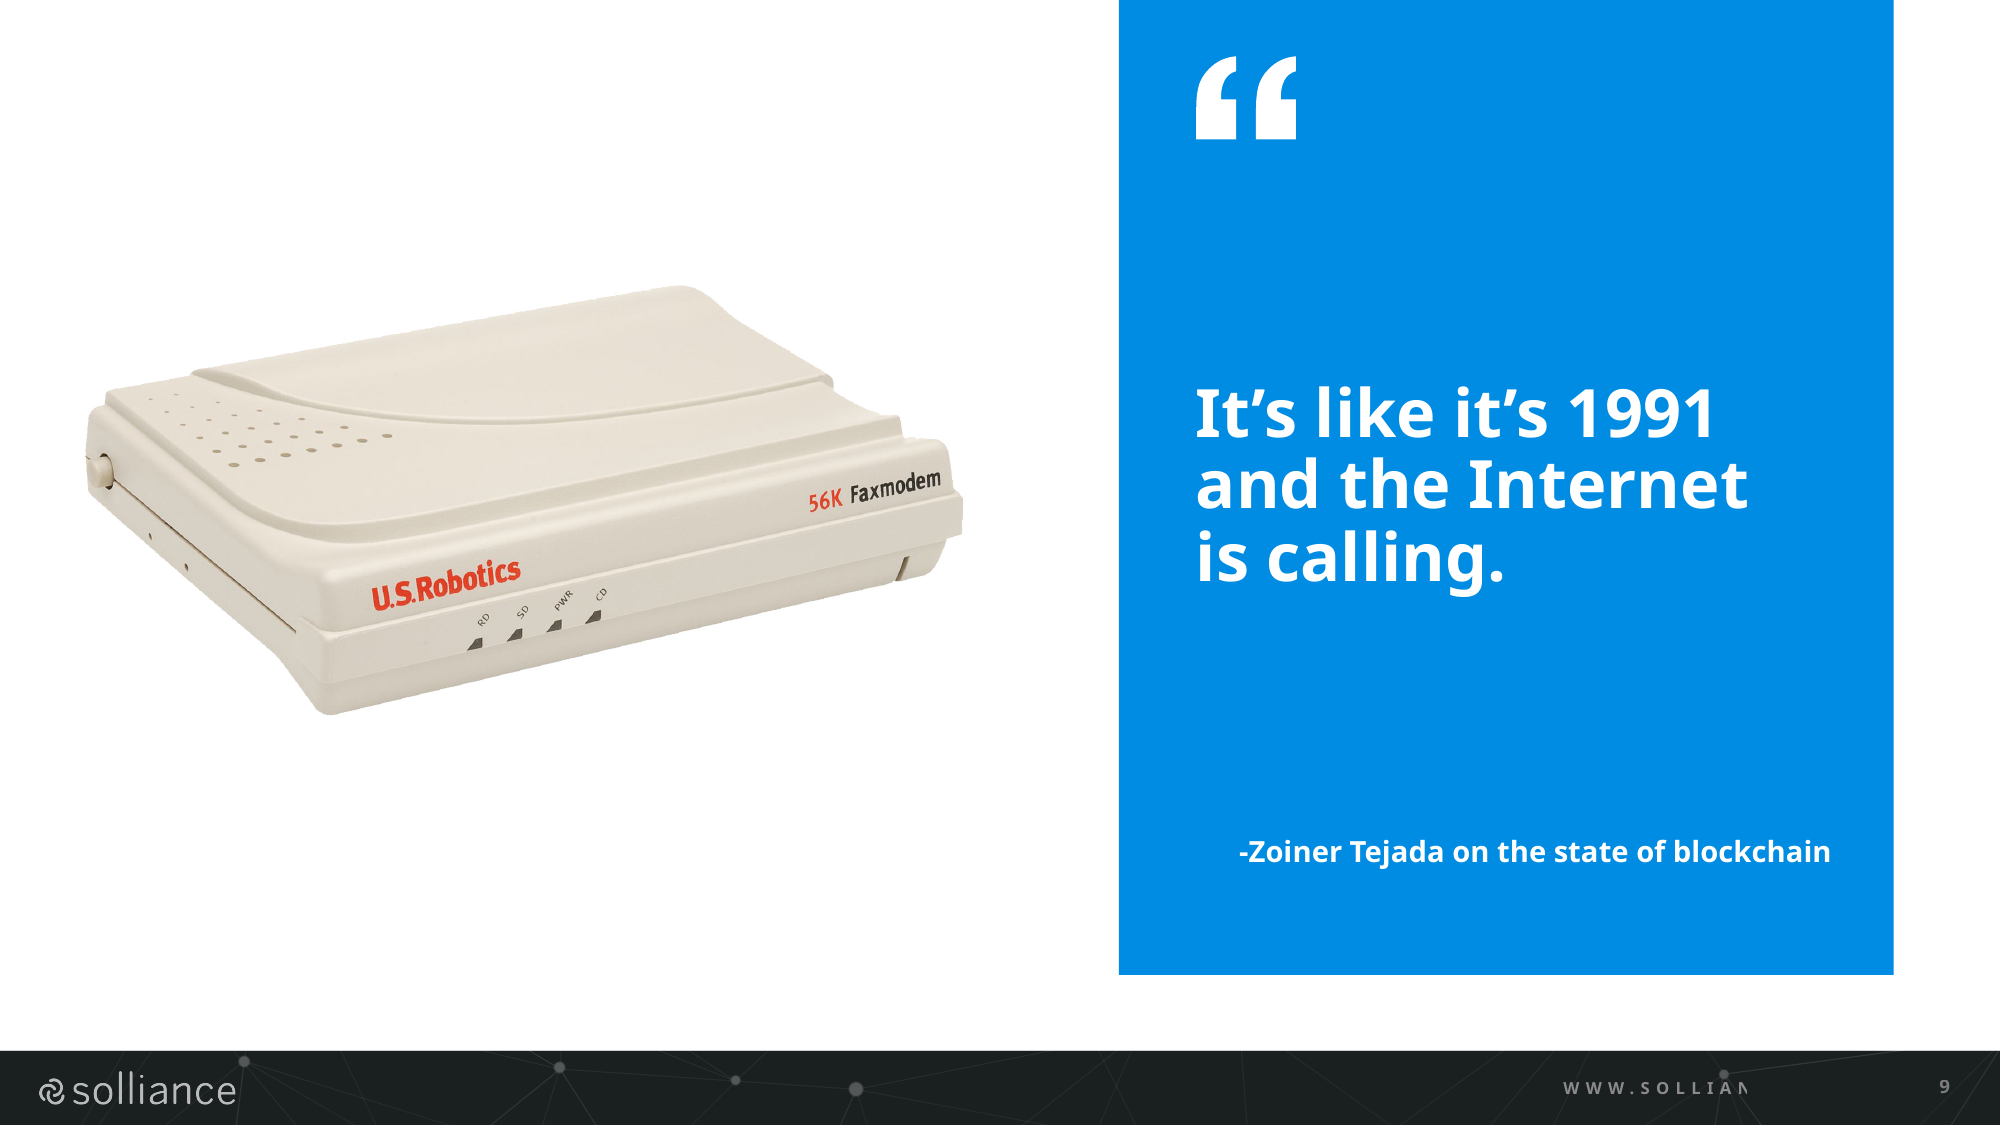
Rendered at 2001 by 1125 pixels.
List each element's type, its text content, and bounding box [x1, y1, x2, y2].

picture [39, 1071, 236, 1105]
slide_number 9 [1908, 1060, 1981, 1116]
picture [56, 251, 991, 756]
footer WWW.SOLLIANCE.NET [1186, 1060, 1862, 1116]
list -Zoiner Tejada on the state of blockchain [1204, 819, 1848, 877]
title It’s like it’s 1991 and the Internet is calling. [1120, 0, 1894, 975]
